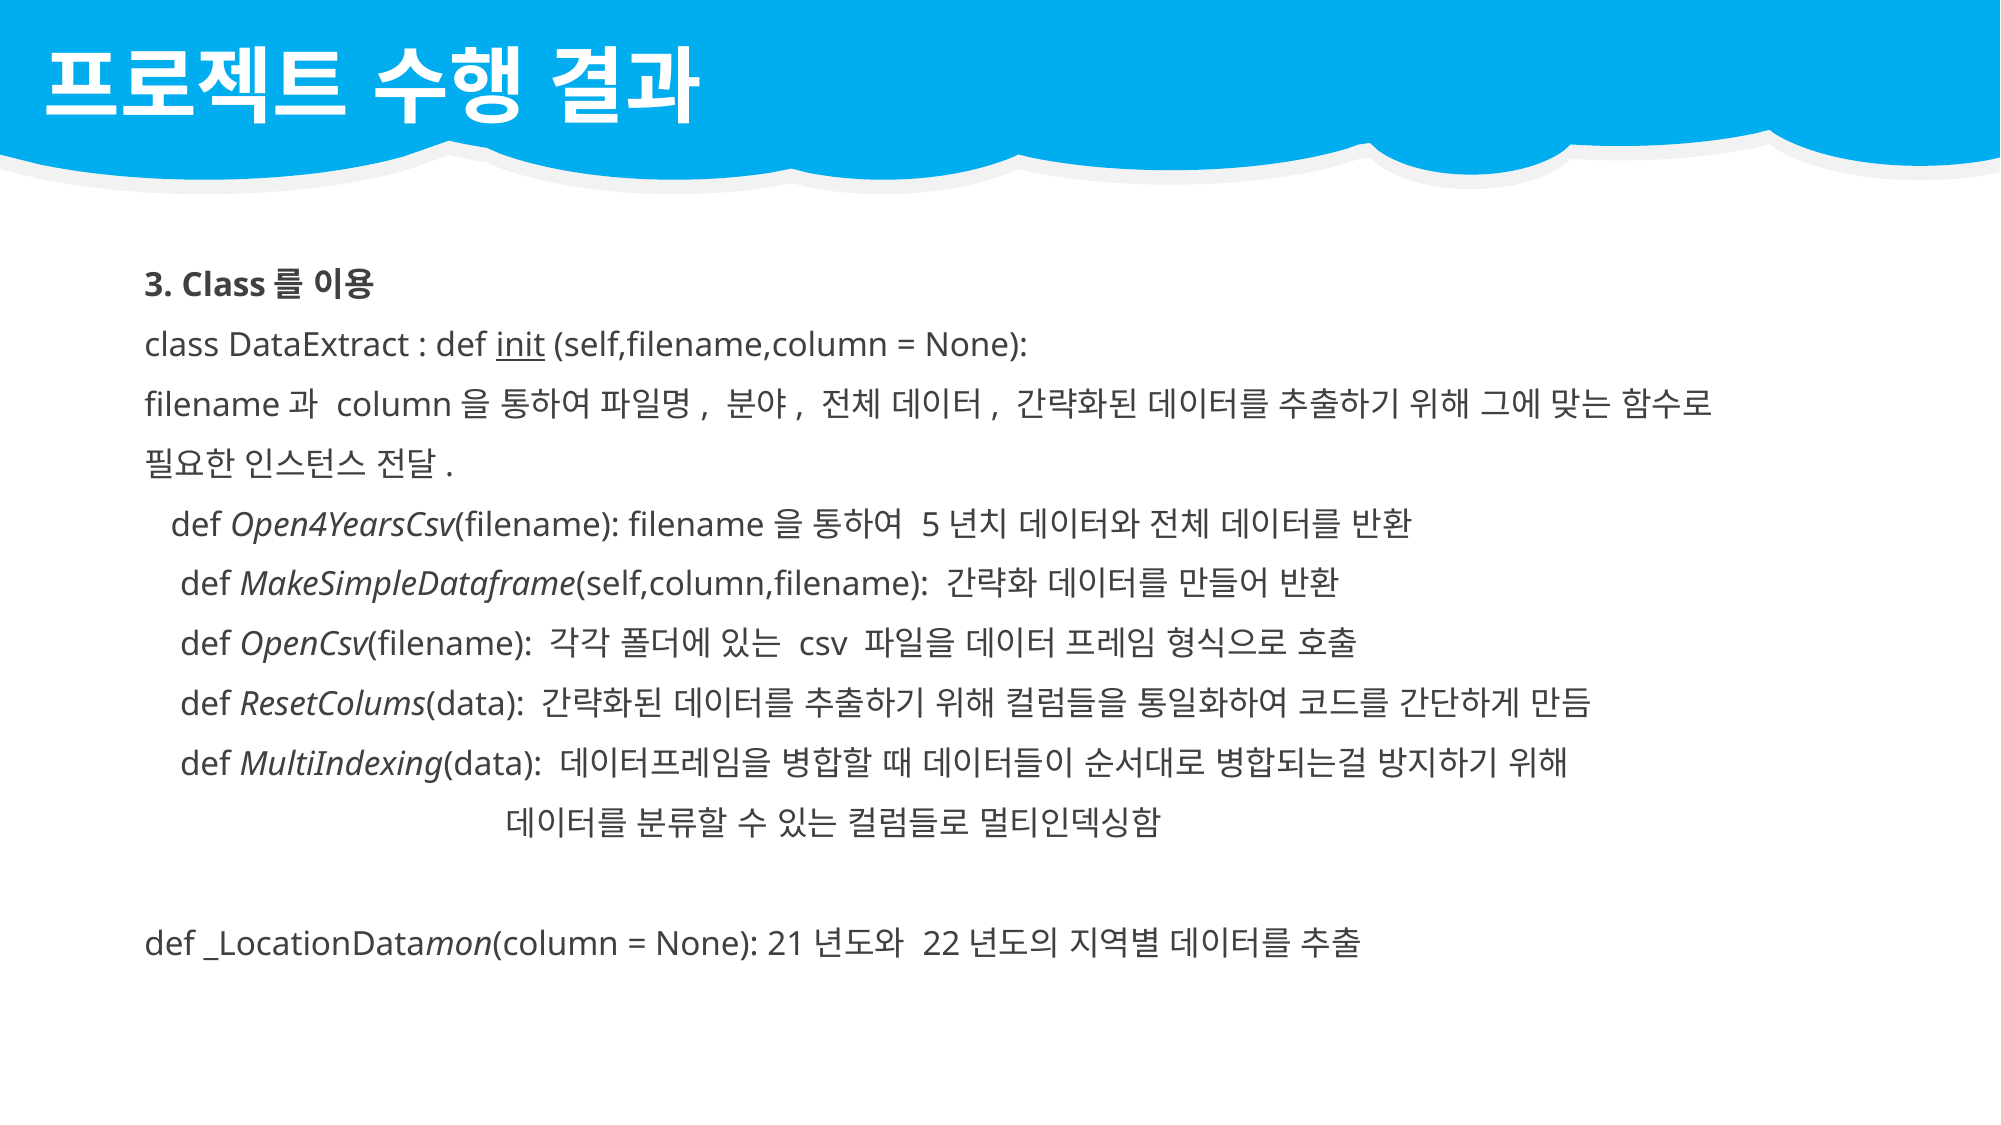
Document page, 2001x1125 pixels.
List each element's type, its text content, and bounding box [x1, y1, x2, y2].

text_box [0, 141, 2000, 196]
text_box [0, 0, 2000, 181]
text_box 3. Class를 이용 class DataExtract : def init (self,filename,column = None): filename과 column을 통하여 파일명, 분야, 전체 데이터, 간략화된 데이터를 추출하기 위해 그에 맞는 함수로 필요한 인스턴스 전달. def Open4YearsCsv(filename): filename을 통하여 5년치 데이터와 전체 데이터를 반환 def MakeSimpleDataframe(self,column,filename): 간략화 데이터를 만들어 반환 def OpenCsv(filename): 각각 폴더에 있는 csv 파일을 데이터 프레임 형식으로 호출 def ResetColums(data): 간략화된 데이터를 추출하기 위해 컬럼들을 통일화하여 코드를 간단하게 만듬 def MultiIndexing(data): 데이터프레임을 병합할 때 데이터들이 순서대로 병합되는걸 방지하기 위해 데이터를 분류할 수 있는 컬럼들로 멀티인덱싱함 def _LocationDatamon(column = None): 21년도와 22년도의 지역별 데이터를 추출 [129, 235, 1779, 1125]
text_box 프로젝트 수행 결과 [29, 25, 2000, 141]
